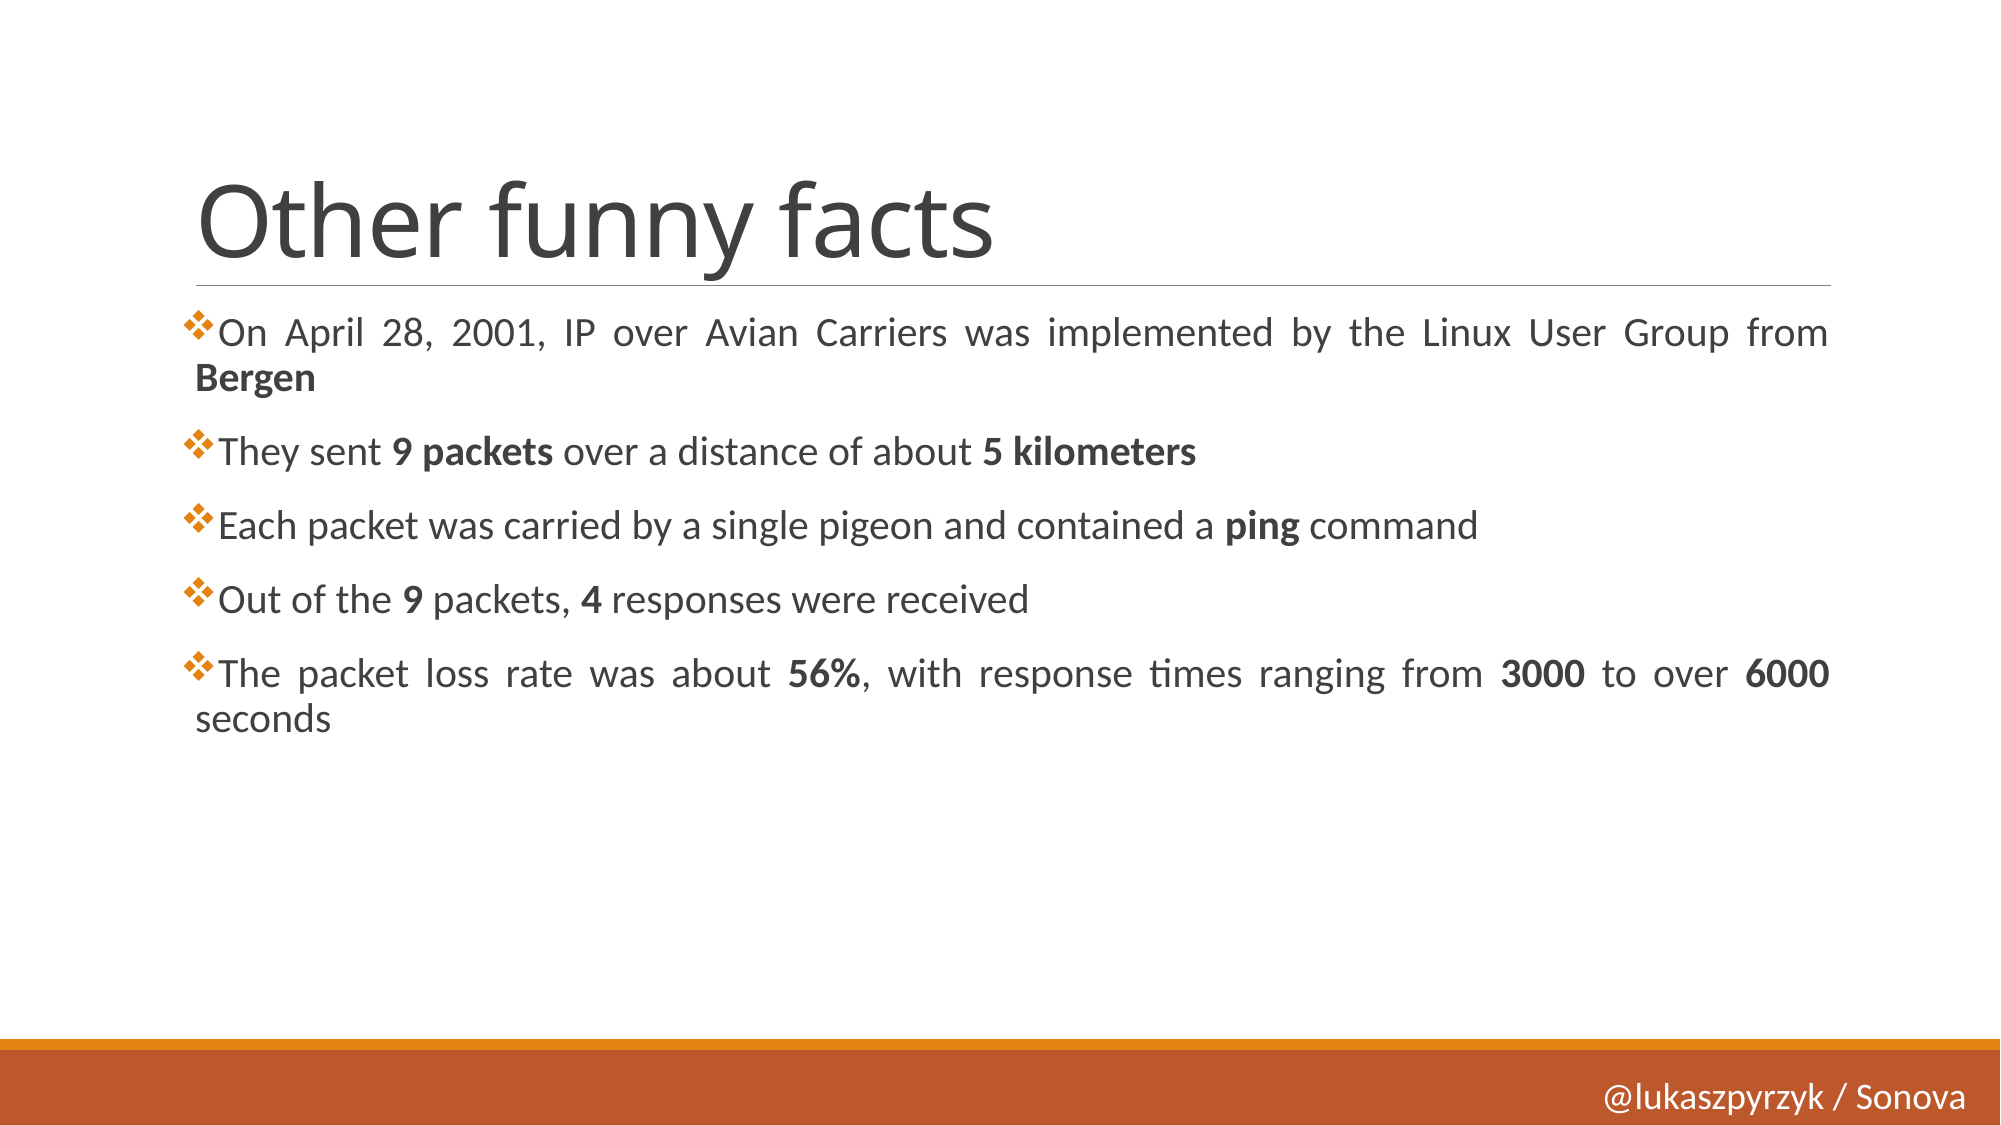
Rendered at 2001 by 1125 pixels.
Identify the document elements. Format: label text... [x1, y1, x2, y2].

list On April 28, 2001, IP over Avian Carriers was implemented by the Linux User Group from Bergen They sent 9 packets over a distance of about 5 kilometers Each packet was carried by a single pigeon and contained a ping command Out of the 9 packets, 4 responses were received The packet loss rate was about 56%, with response times ranging from 3000 to over 6000 seconds [180, 302, 1830, 963]
text_box @lukaszpyrzyk / Sonova [1586, 1064, 1982, 1125]
title Other funny facts [180, 47, 1830, 285]
